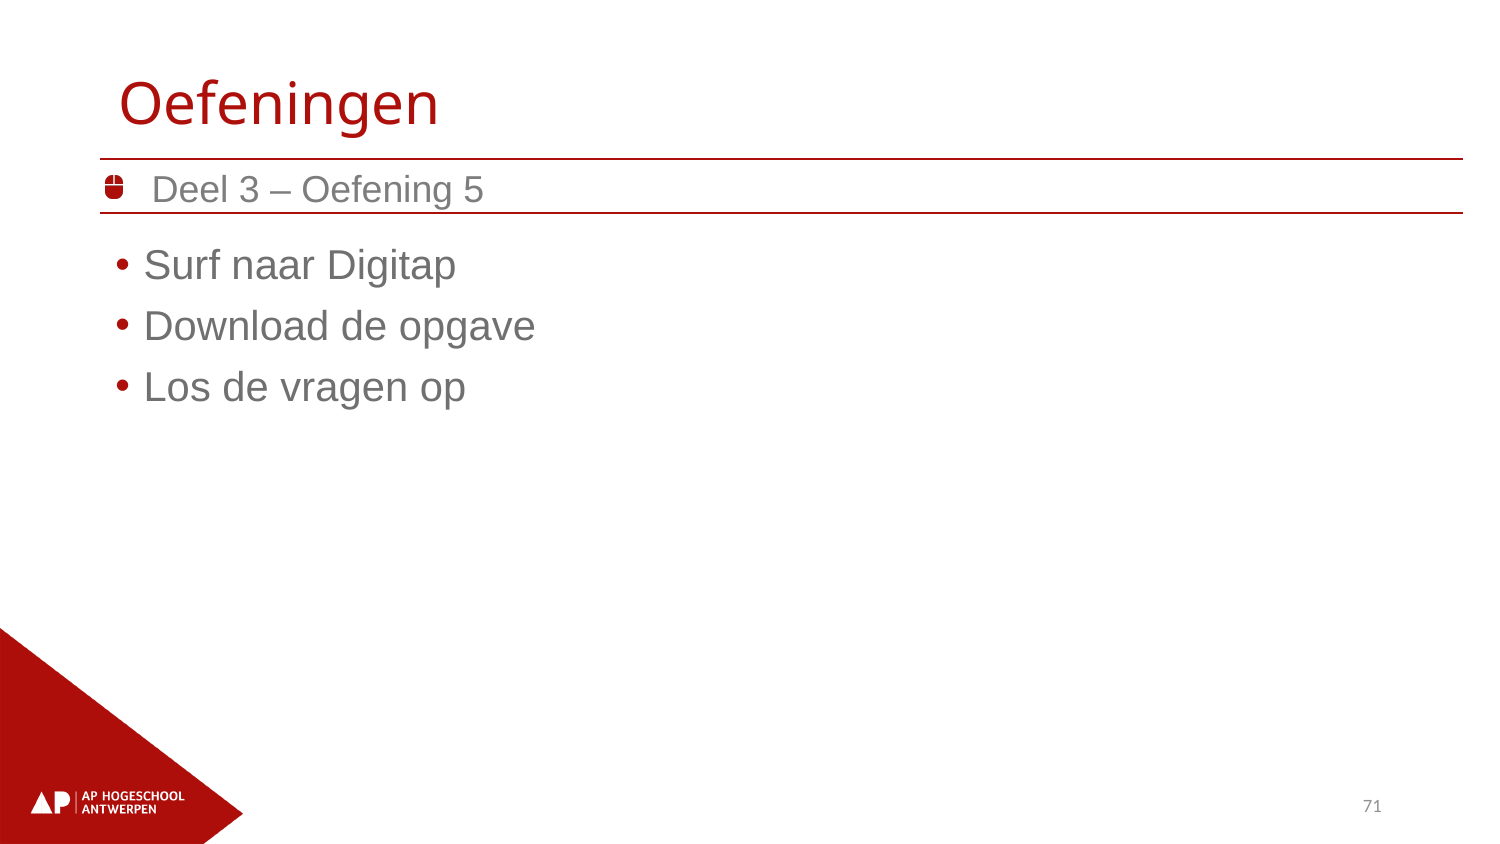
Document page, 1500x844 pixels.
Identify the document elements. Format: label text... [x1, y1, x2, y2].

slide_number 71 [1263, 782, 1397, 827]
picture [0, 623, 246, 844]
title Oefeningen [103, 66, 1397, 141]
list Surf naar Digitap Download de opgave Los de vragen op [100, 236, 1395, 689]
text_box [100, 158, 1463, 213]
